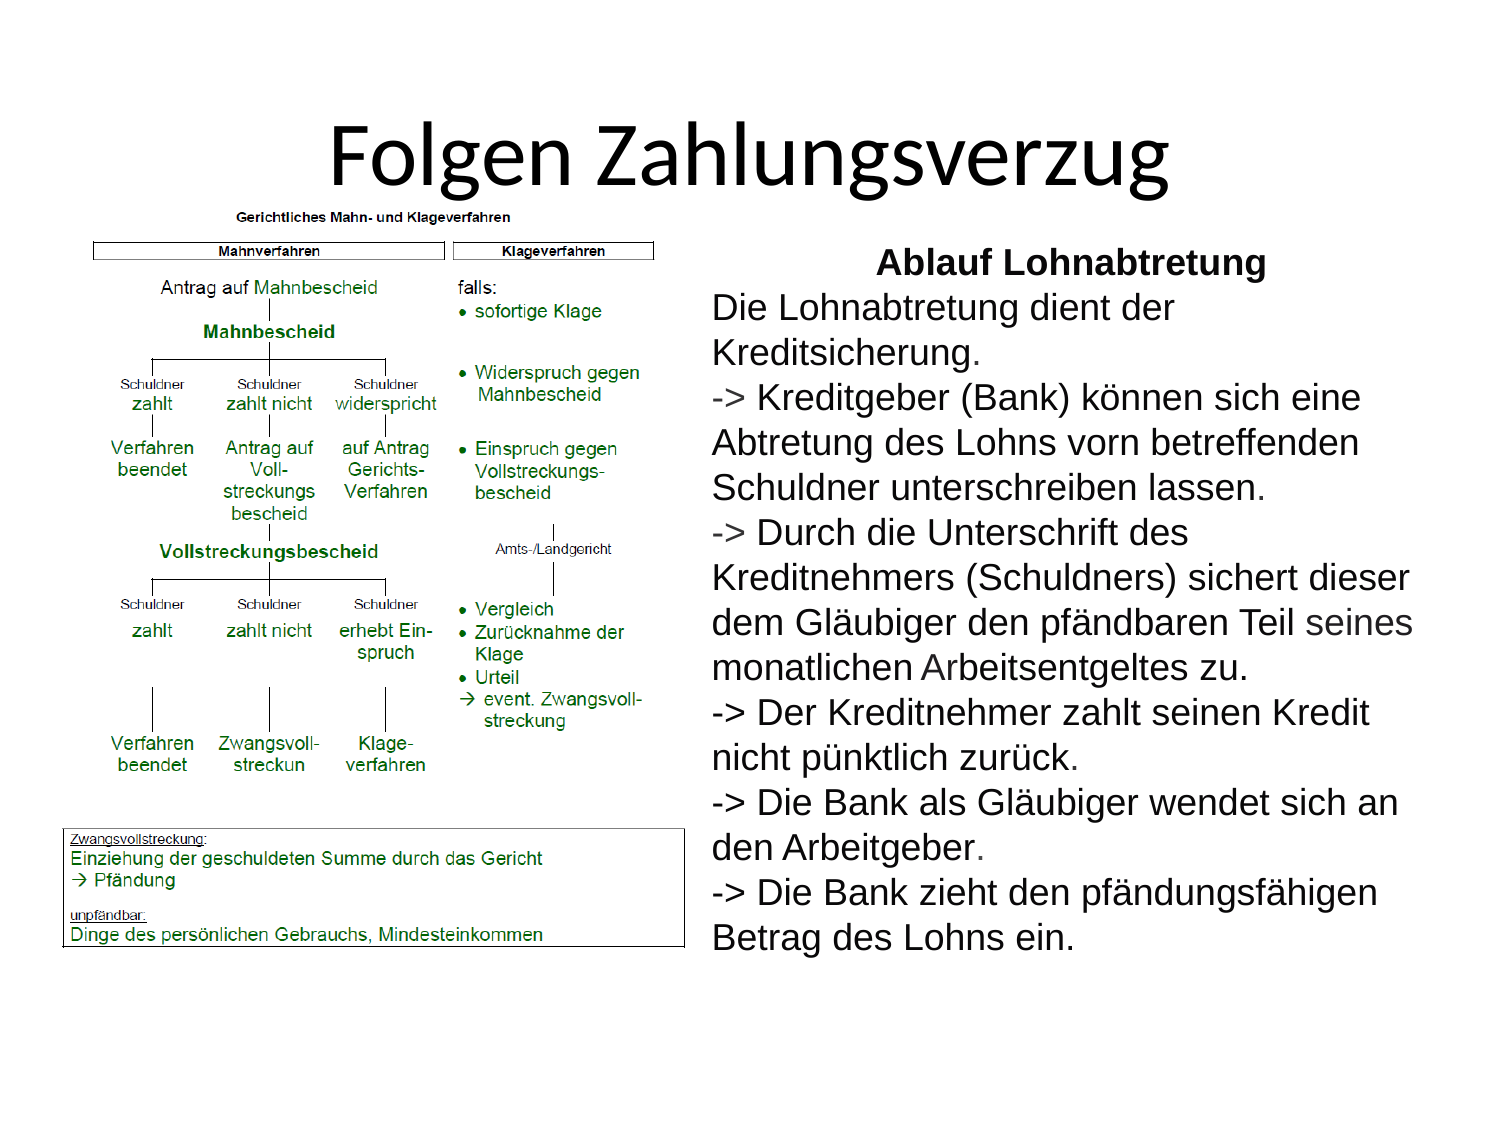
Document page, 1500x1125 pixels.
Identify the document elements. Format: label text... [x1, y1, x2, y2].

title Folgen Zahlungsverzug [75, 54, 1425, 230]
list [52, 207, 693, 951]
text_box Ablauf Lohnabtretung Die Lohnabtretung dient der Kreditsicherung. -> Kreditgeber (Bank) können sich eine Abtretung des Lohns vorn betreffenden Schuldner unterschreiben lassen. -> Durch die Unterschrift des Kreditnehmers (Schuldners) sichert dieser dem Gläubiger den pfändbaren Teil seines monatlichen Arbeitsentgeltes zu. -> Der Kreditnehmer zahlt seinen Kredit nicht pünktlich zurück. -> Die Bank als Gläubiger wendet sich an den Arbeitgeber. -> Die Bank zieht den pfändungsfähigen Betrag des Lohns ein. [696, 230, 1447, 966]
